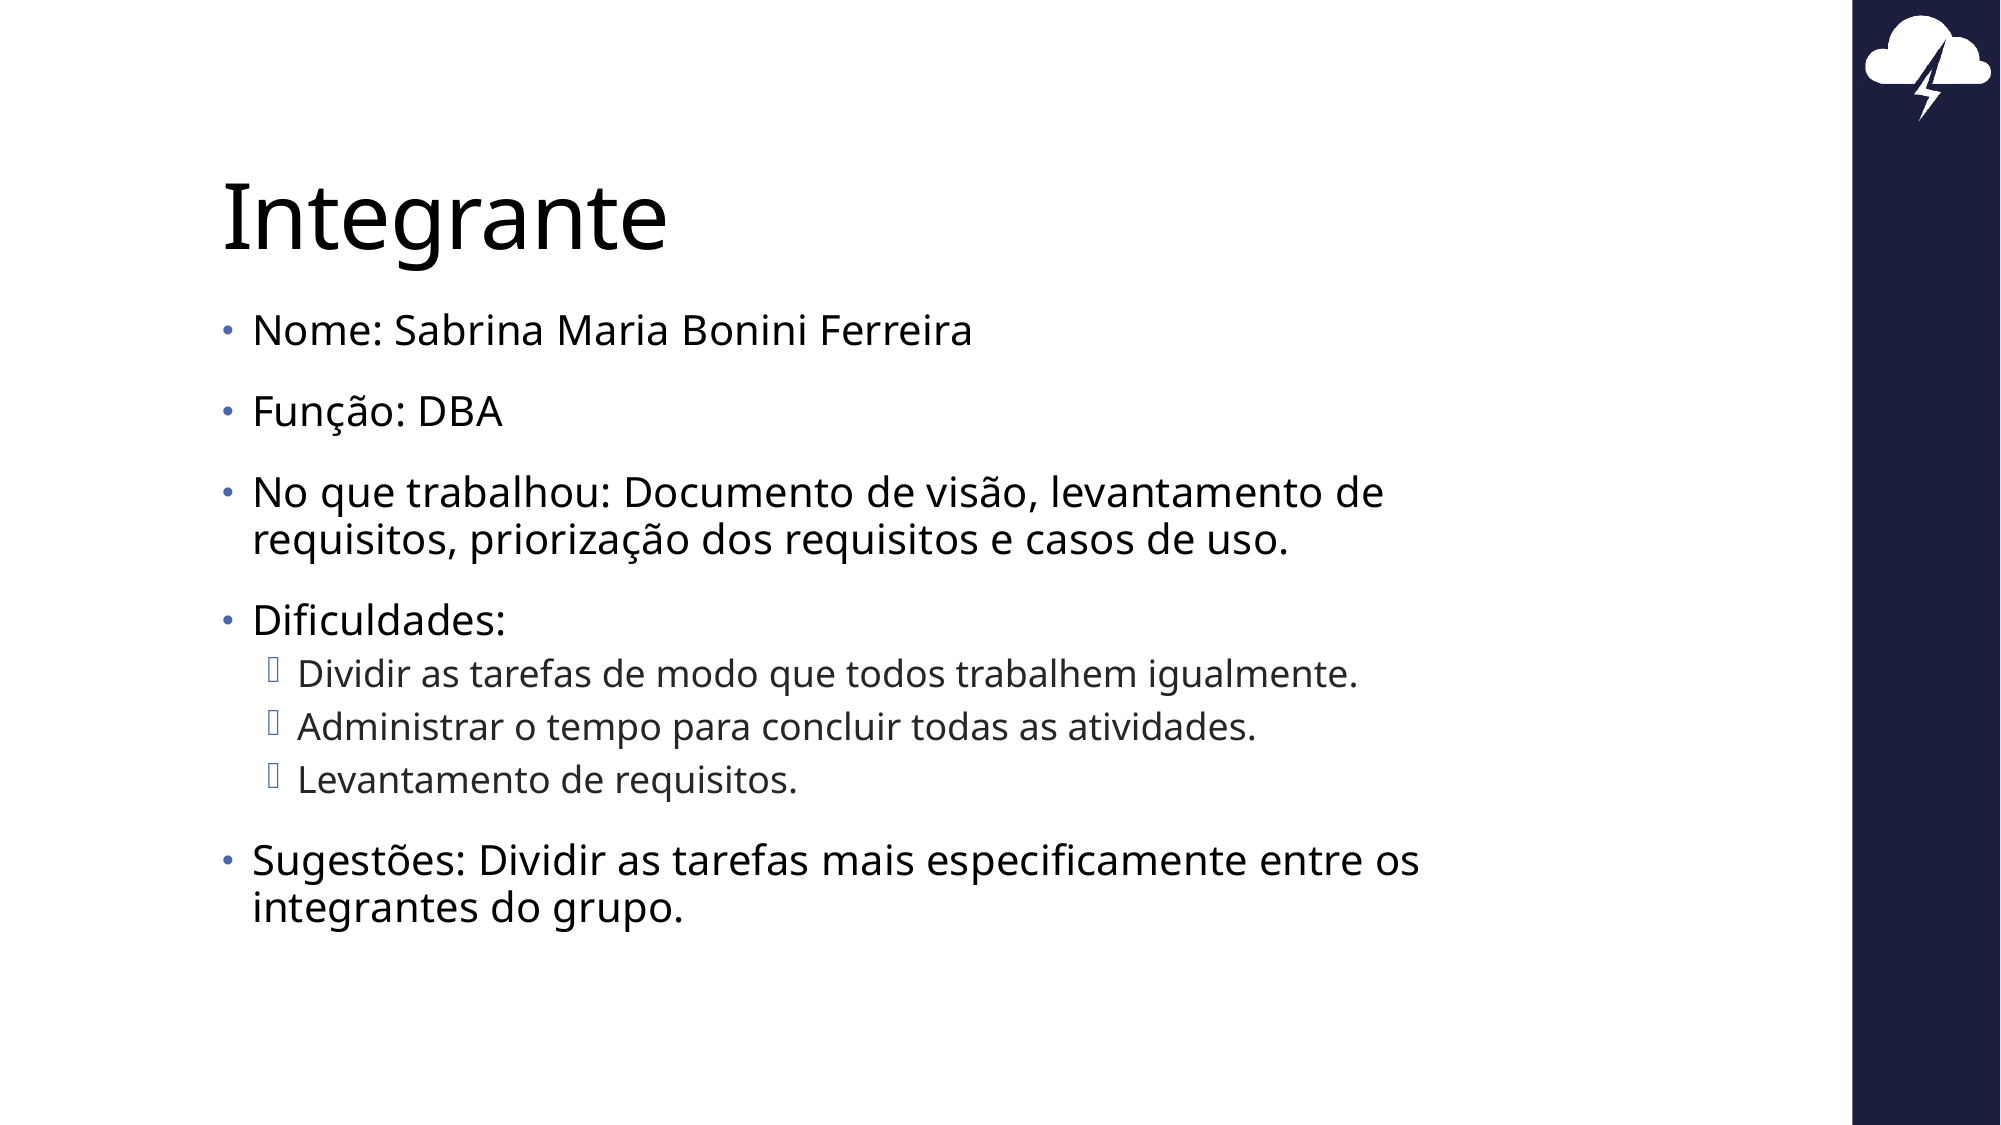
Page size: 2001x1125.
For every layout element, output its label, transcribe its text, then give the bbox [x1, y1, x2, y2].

picture [1861, 11, 1993, 126]
list Nome: Sabrina Maria Bonini Ferreira Função: DBA No que trabalhou: Documento de visão, levantamento de requisitos, priorização dos requisitos e casos de uso. Dificuldades: Dividir as tarefas de modo que todos trabalhem igualmente. Administrar o tempo para concluir todas as atividades. Levantamento de requisitos. Sugestões: Dividir as tarefas mais especificamente entre os integrantes do grupo. [206, 299, 1617, 1014]
title Integrante [207, 59, 1797, 278]
